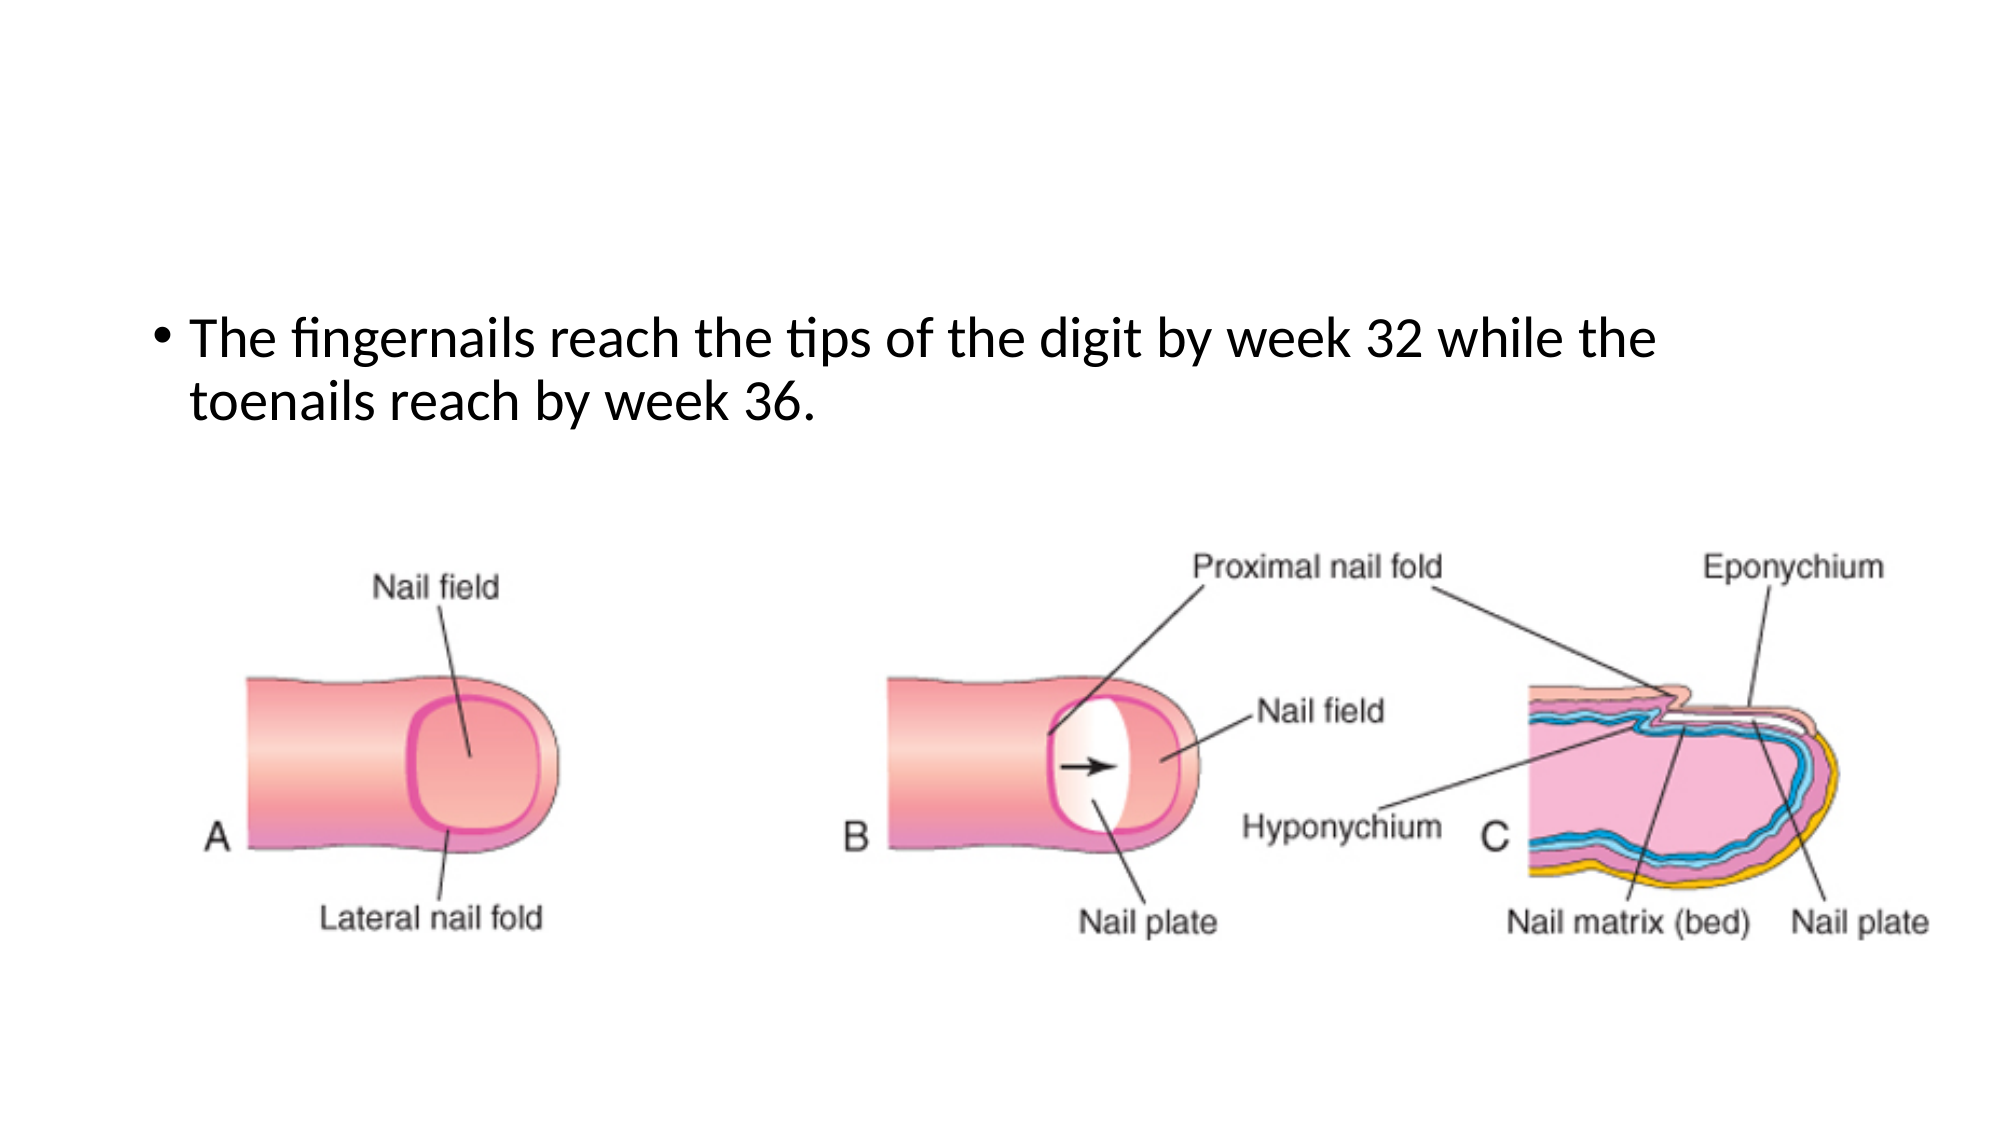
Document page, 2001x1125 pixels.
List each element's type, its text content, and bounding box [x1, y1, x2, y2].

list The fingernails reach the tips of the digit by week 32 while the toenails reach by week 36. [137, 299, 1863, 1014]
picture [190, 549, 1947, 941]
